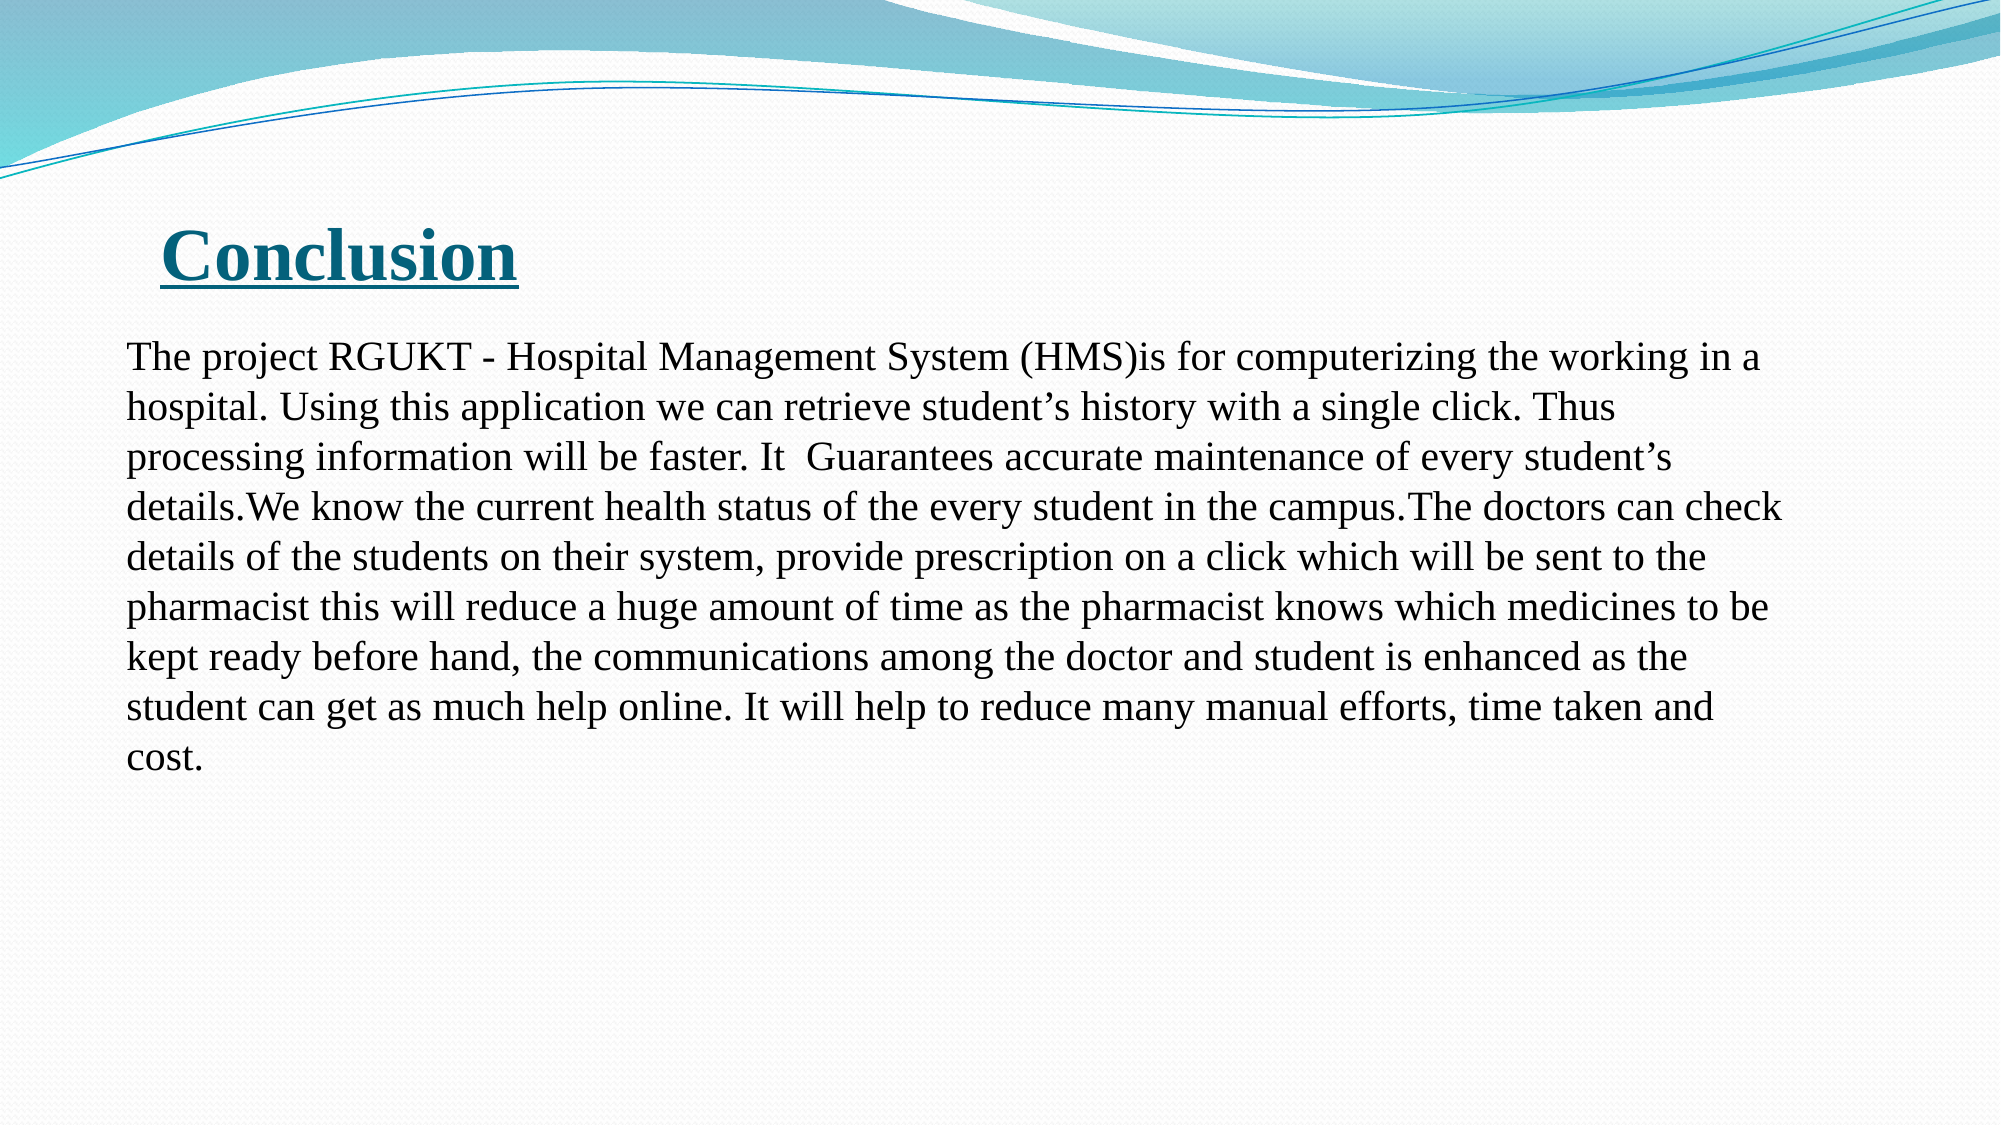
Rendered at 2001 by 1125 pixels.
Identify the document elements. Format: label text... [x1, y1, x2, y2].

text_box Conclusion [145, 198, 1846, 311]
text_box The project RGUKT - Hospital Management System (HMS)is for computerizing the working in a hospital. Using this application we can retrieve student’s history with a single click. Thus processing information will be faster. It Guarantees accurate maintenance of every student’s details.We know the current health status of the every student in the campus.The doctors can check details of the students on their system, provide prescription on a click which will be sent to the pharmacist this will reduce a huge amount of time as the pharmacist knows which medicines to be kept ready before hand, the communications among the doctor and student is enhanced as the student can get as much help online. It will help to reduce many manual efforts, time taken and cost. [111, 321, 1812, 1125]
